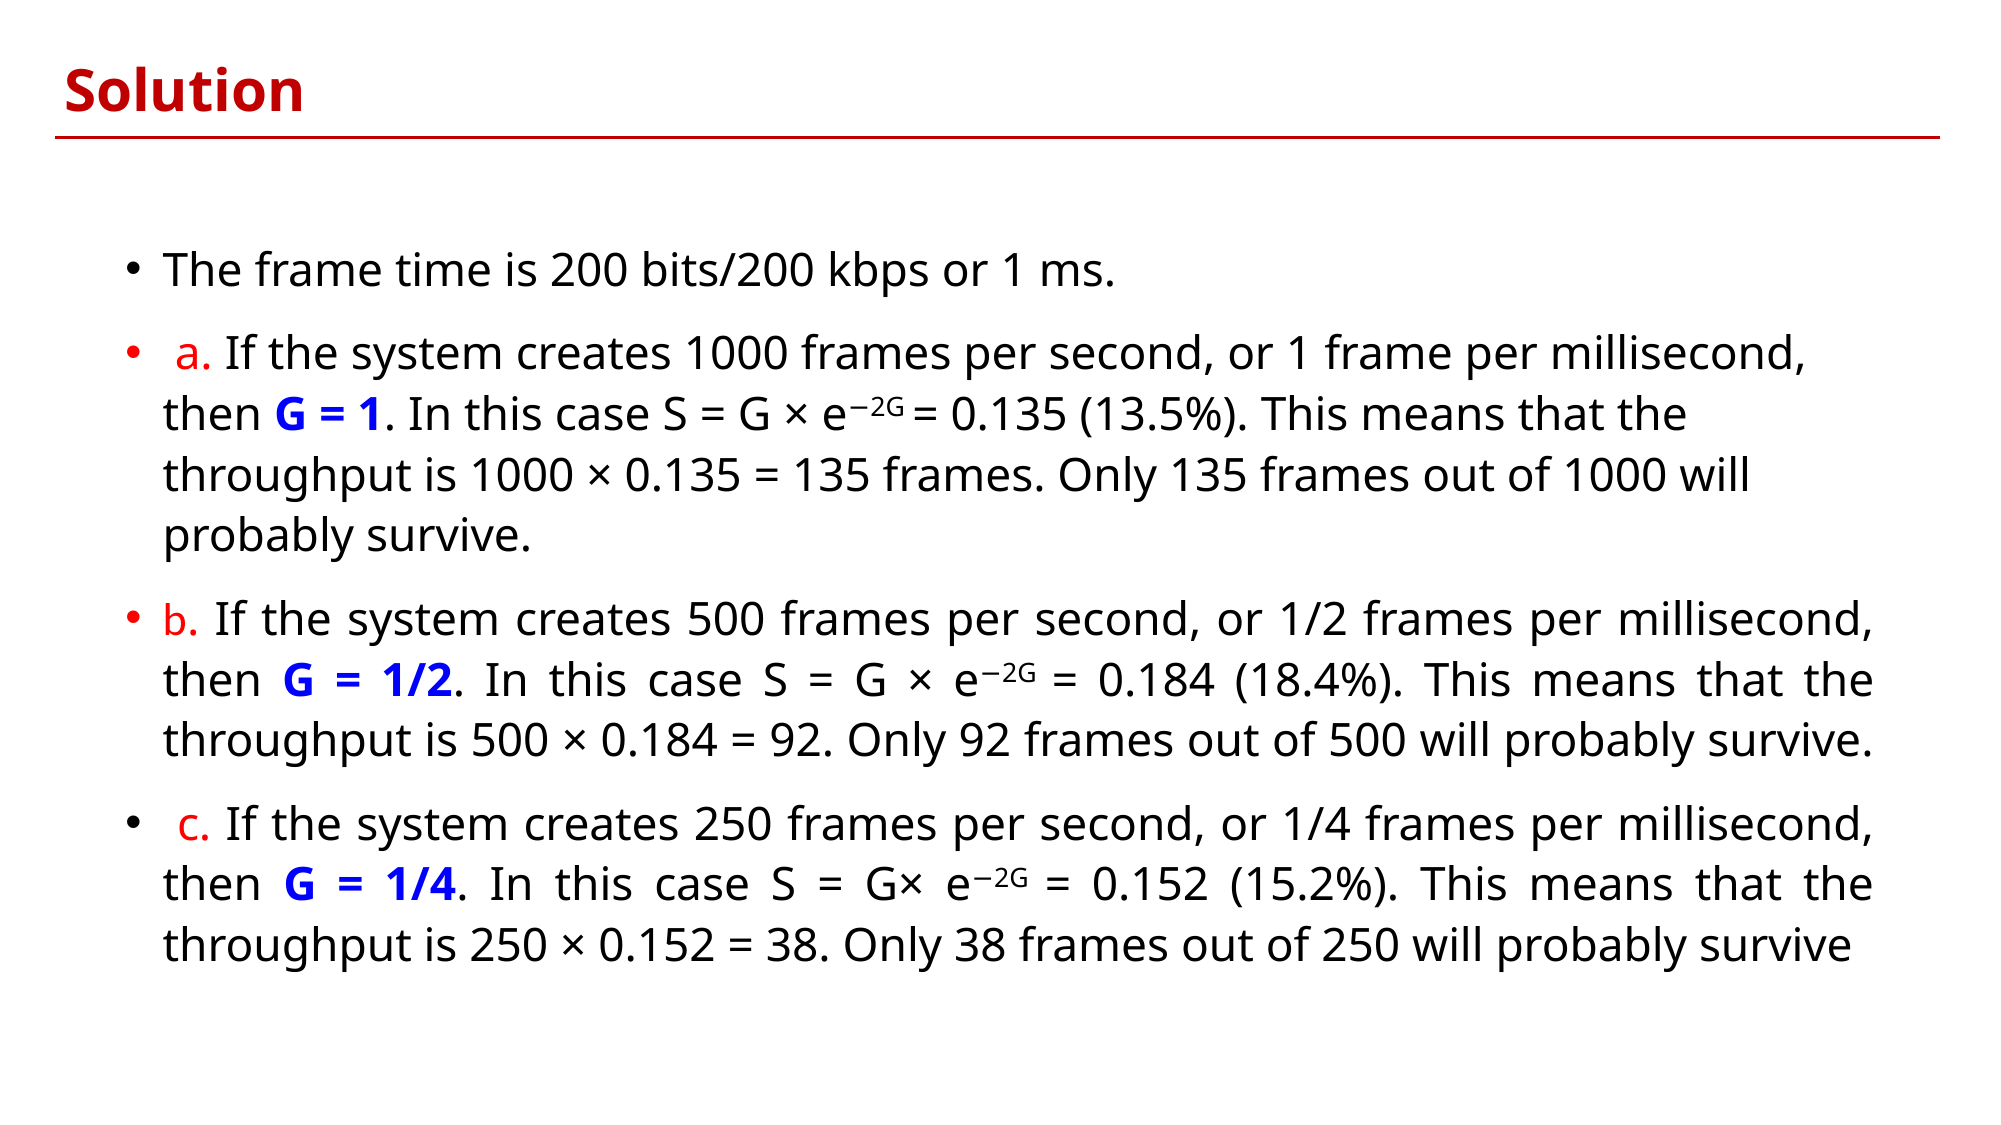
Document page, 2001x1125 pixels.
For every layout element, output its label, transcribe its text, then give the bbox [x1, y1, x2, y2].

text_box Solution [49, 45, 1972, 130]
list The frame time is 200 bits/200 kbps or 1 ms. a. If the system creates 1000 frames per second, or 1 frame per millisecond, then G = 1. In this case S = G × e−2G = 0.135 (13.5%). This means that the throughput is 1000 × 0.135 = 135 frames. Only 135 frames out of 1000 will probably survive. b. If the system creates 500 frames per second, or 1/2 frames per millisecond, then G = 1/2. In this case S = G × e−2G = 0.184 (18.4%). This means that the throughput is 500 × 0.184 = 92. Only 92 frames out of 500 will probably survive. c. If the system creates 250 frames per second, or 1/4 frames per millisecond, then G = 1/4. In this case S = G× e−2G = 0.152 (15.2%). This means that the throughput is 250 × 0.152 = 38. Only 38 frames out of 250 will probably survive [110, 227, 1890, 1011]
